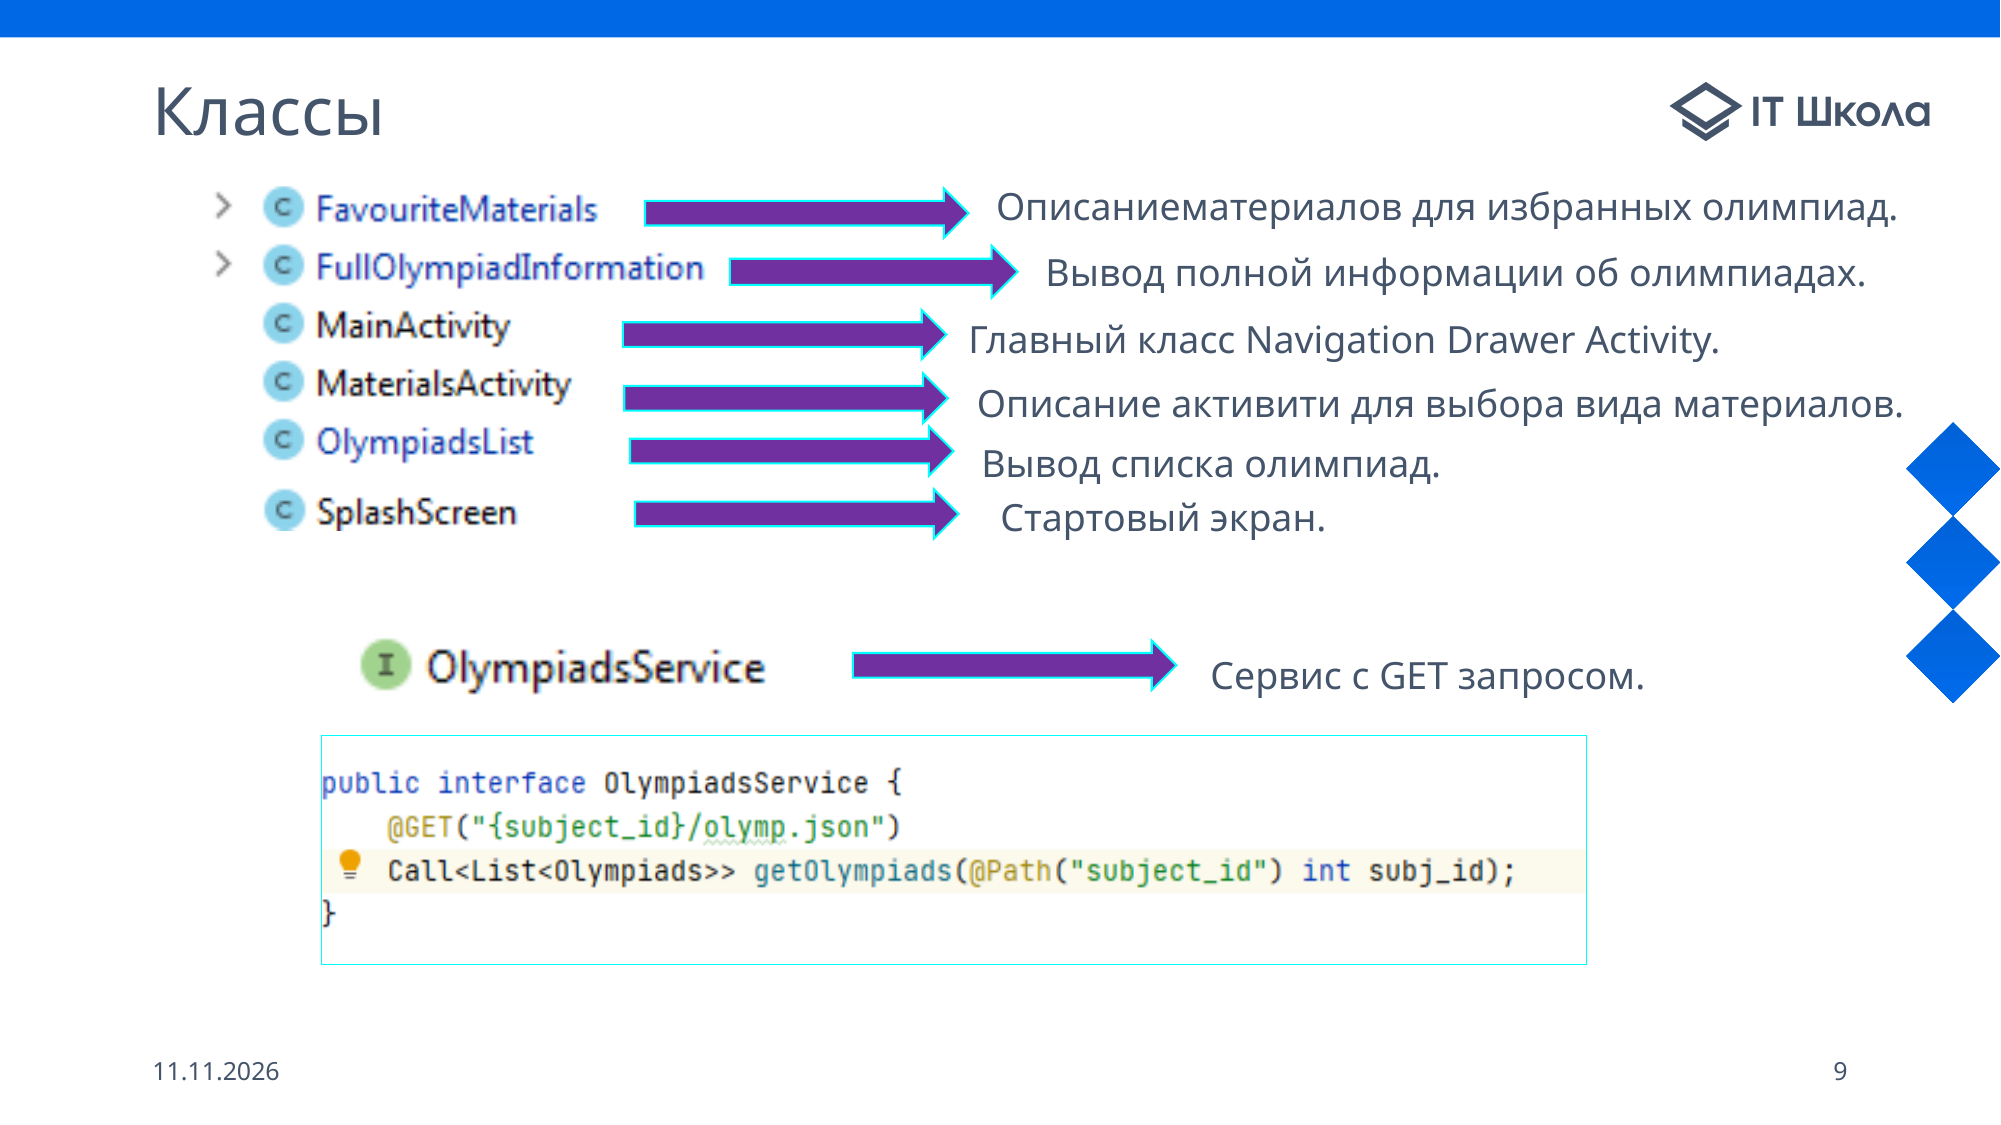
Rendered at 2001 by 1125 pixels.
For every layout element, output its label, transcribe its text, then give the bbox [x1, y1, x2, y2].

text_box Вывод списка олимпиад. [966, 432, 1708, 493]
text_box Описание активити для выбора вида материалов. [962, 372, 2000, 433]
picture [1614, 46, 1985, 177]
picture [320, 735, 1587, 965]
text_box [871, 186, 971, 241]
text_box Сервис с GET запросом. [1195, 644, 1713, 705]
text_box [871, 243, 1020, 301]
text_box [873, 486, 961, 542]
picture [229, 631, 1115, 703]
picture [157, 186, 871, 472]
text_box [871, 307, 948, 362]
text_box Главный класс Navigation Drawer Activity. [953, 308, 1946, 369]
text_box [871, 371, 950, 426]
text_box Вывод полной информации об олимпиадах. [1030, 242, 1974, 302]
text_box [1115, 638, 1178, 693]
picture [158, 486, 873, 531]
title Классы [137, 59, 1657, 174]
text_box Стартовый экран. [985, 486, 1740, 547]
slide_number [137, 1042, 588, 1103]
text_box Описаниематериалов для избранных олимпиад. [981, 175, 1957, 236]
slide_number 9 [1412, 1042, 1863, 1103]
text_box [871, 423, 956, 479]
